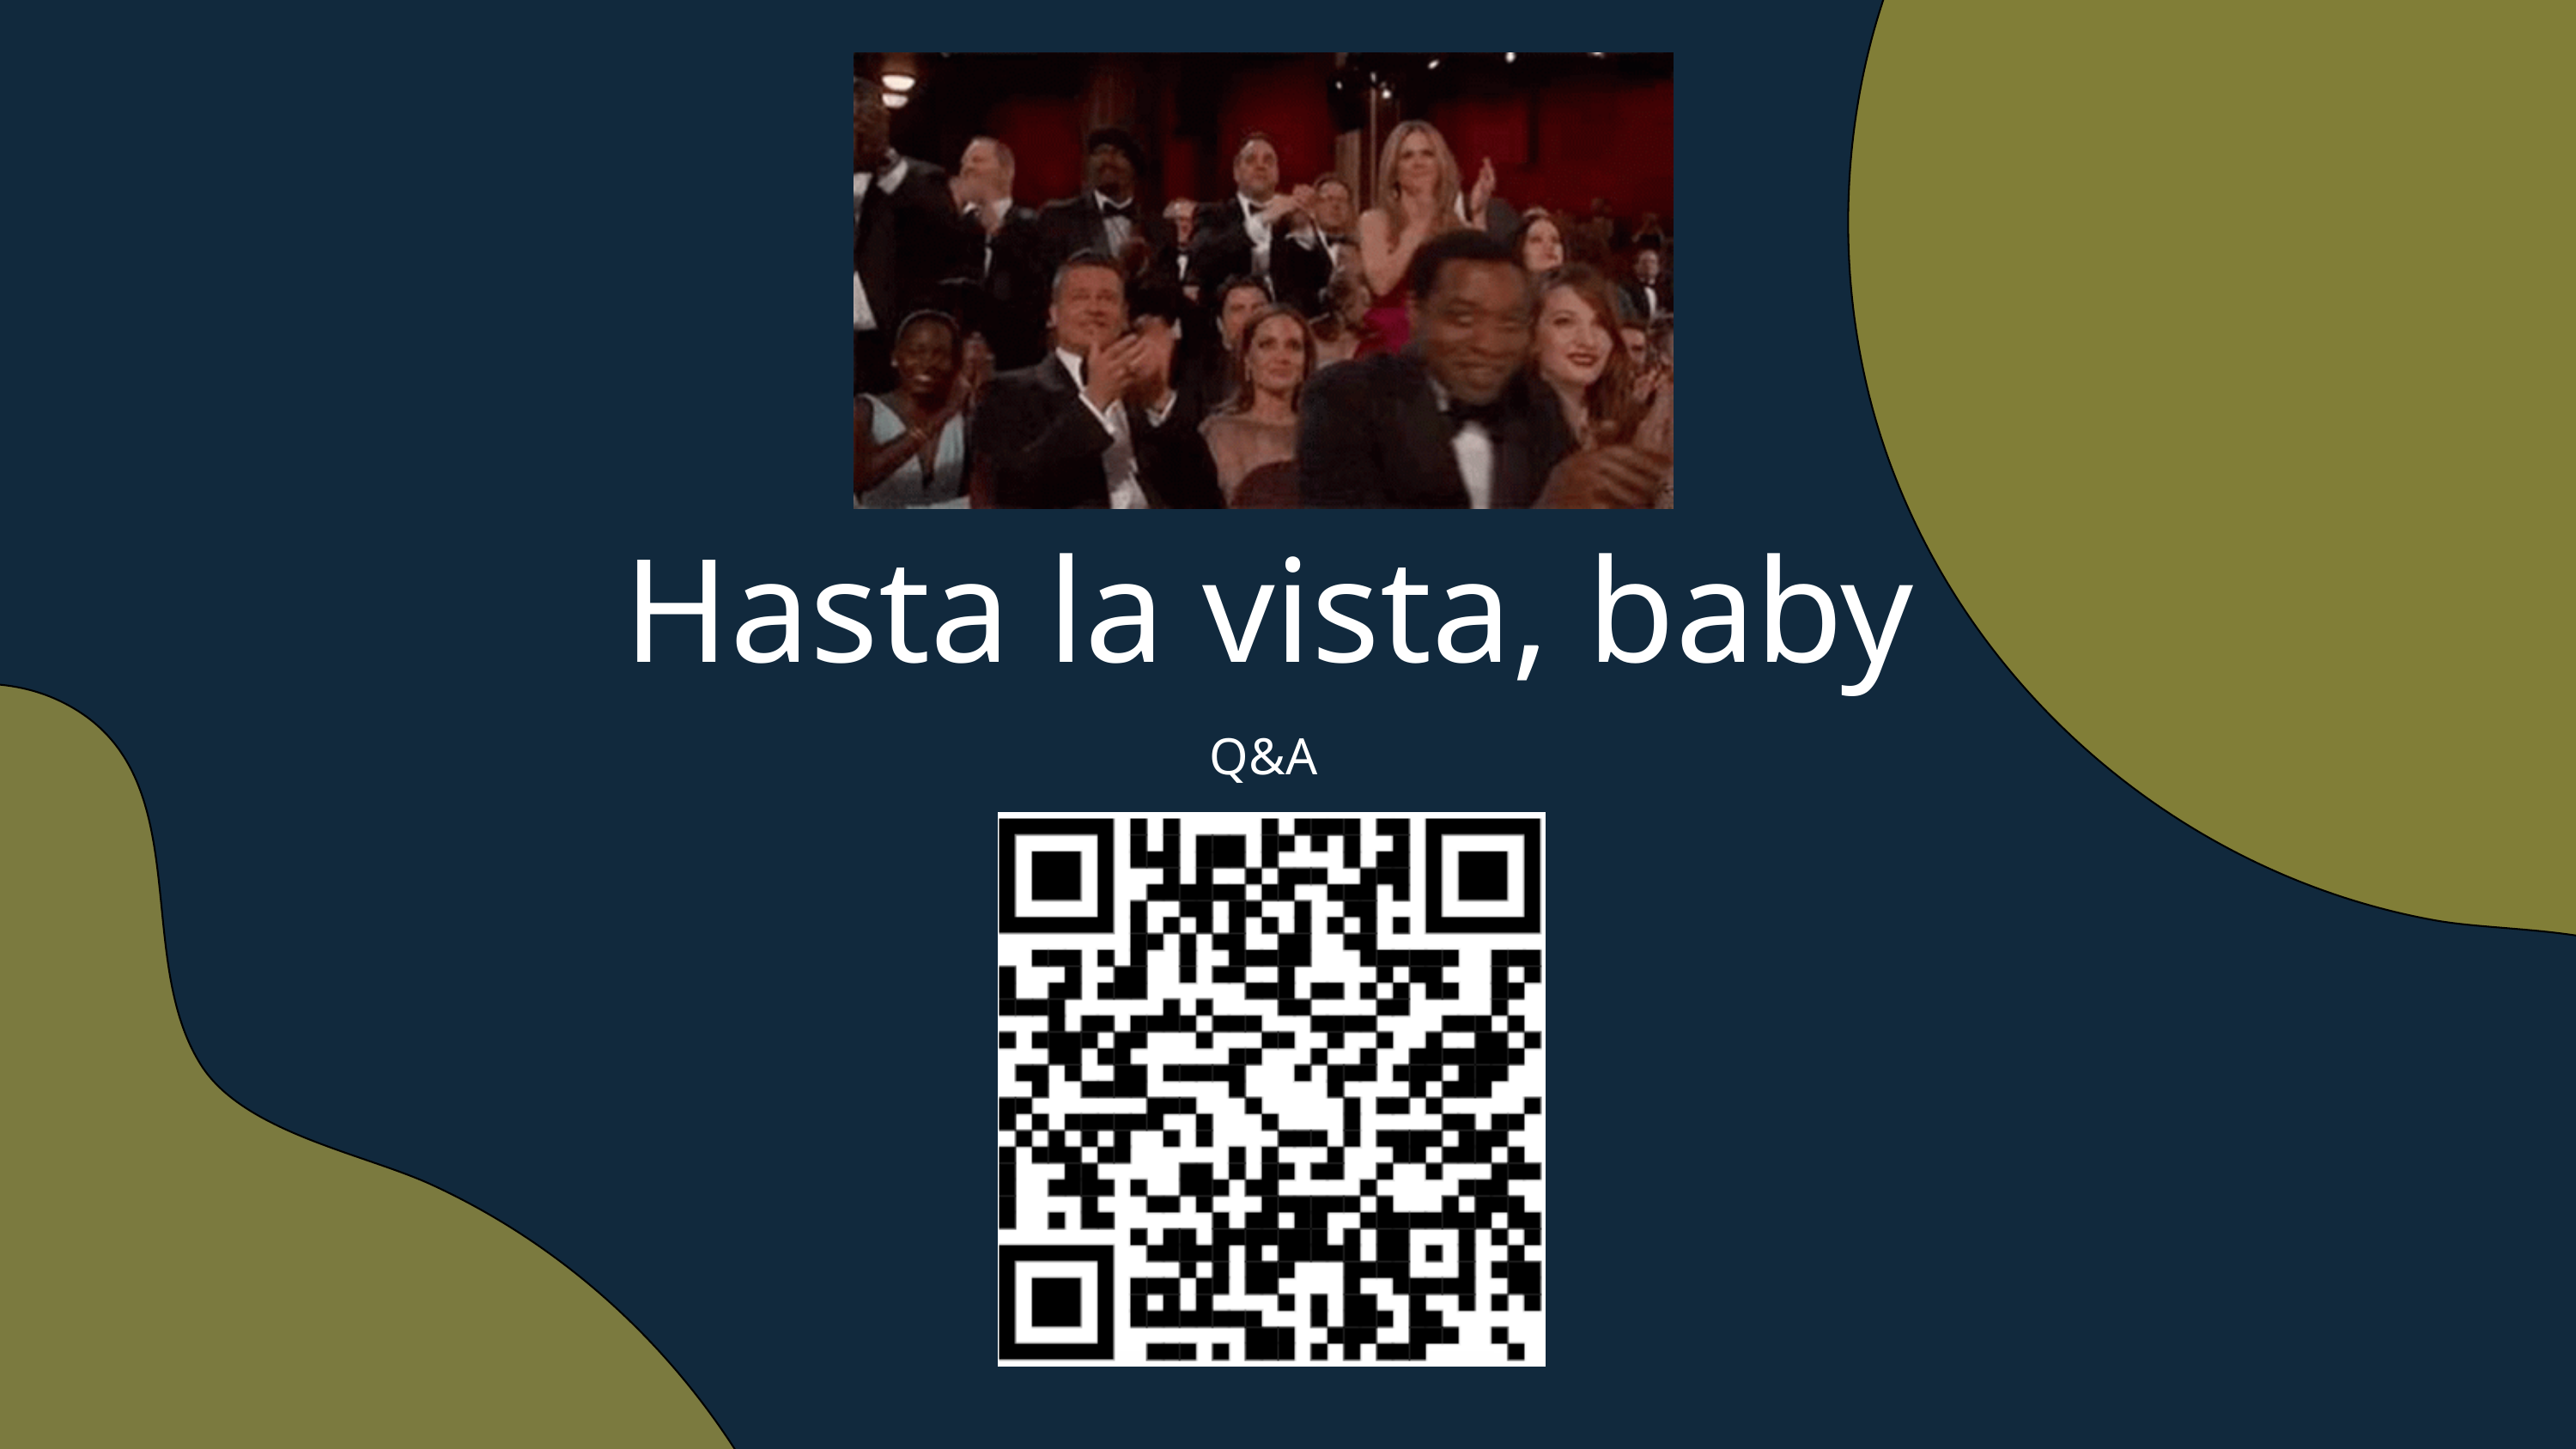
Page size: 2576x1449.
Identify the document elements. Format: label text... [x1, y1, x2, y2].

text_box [0, 894, 1062, 1449]
picture [998, 812, 1546, 1367]
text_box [1699, 0, 2576, 1161]
text_box Q&A [698, 714, 1695, 785]
picture [854, 52, 1674, 509]
text_box Hasta la vista, baby [283, 519, 1695, 692]
